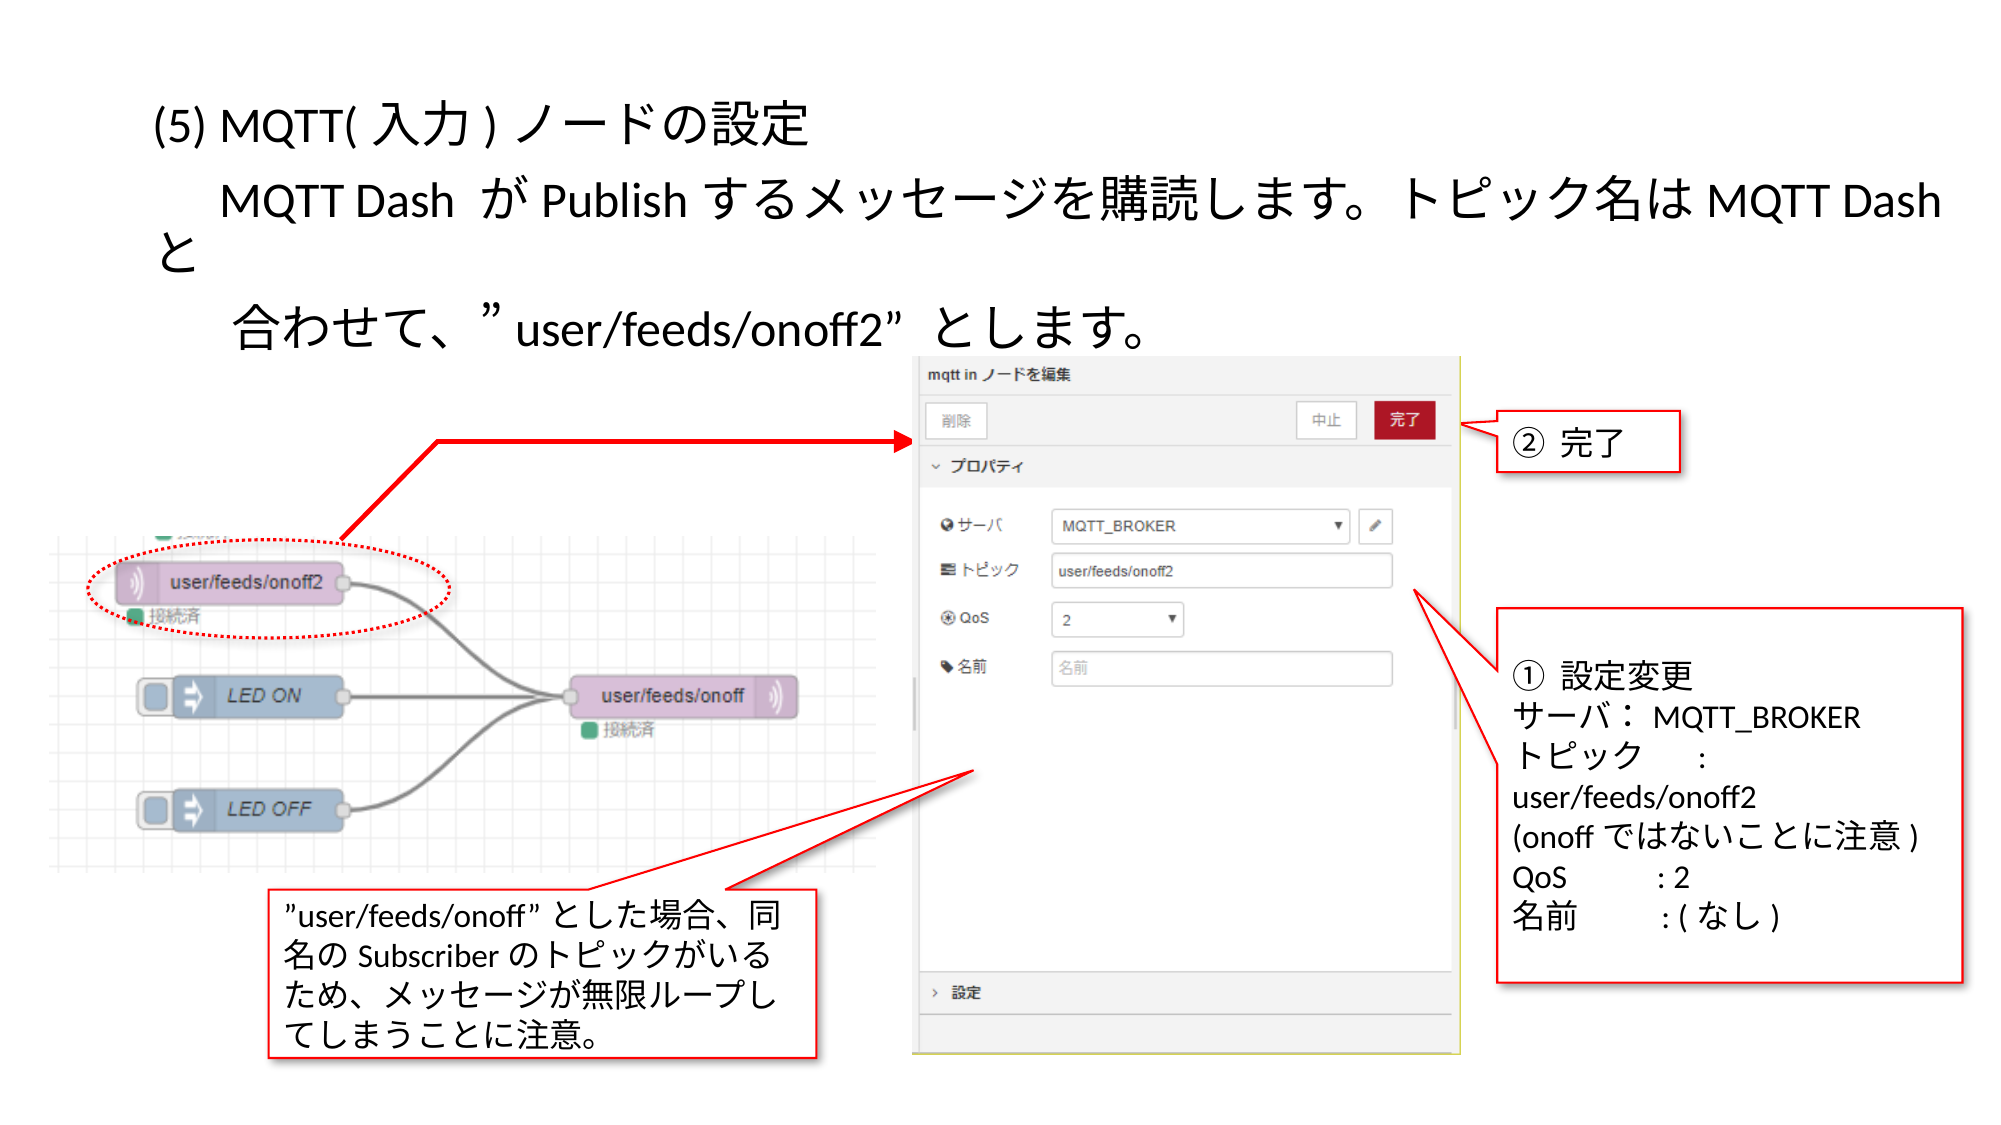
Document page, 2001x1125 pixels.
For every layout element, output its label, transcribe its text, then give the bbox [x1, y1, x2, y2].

text_box (5) MQTT(入力)ノードの設定 MQTT Dash がPublishするメッセージを購読します。トピック名はMQTT Dash と 合わせて、”user/feeds/onoff2” とします。 [137, 91, 1963, 534]
text_box [342, 431, 912, 536]
text_box ① 設定変更 サーバ：MQTT_BROKER トピック : user/feeds/onoff2 (onoffではないことに注意) QoS : 2 名前 : (なし) [1461, 607, 1964, 984]
picture [912, 356, 1461, 1055]
picture [49, 536, 876, 873]
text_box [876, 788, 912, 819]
text_box ② 完了 [1461, 409, 1681, 474]
text_box ”user/feeds/onoff”とした場合、同名のSubscriberのトピックがいるため、メッセージが無限ループしてしまうことに注意。 [267, 873, 818, 1060]
